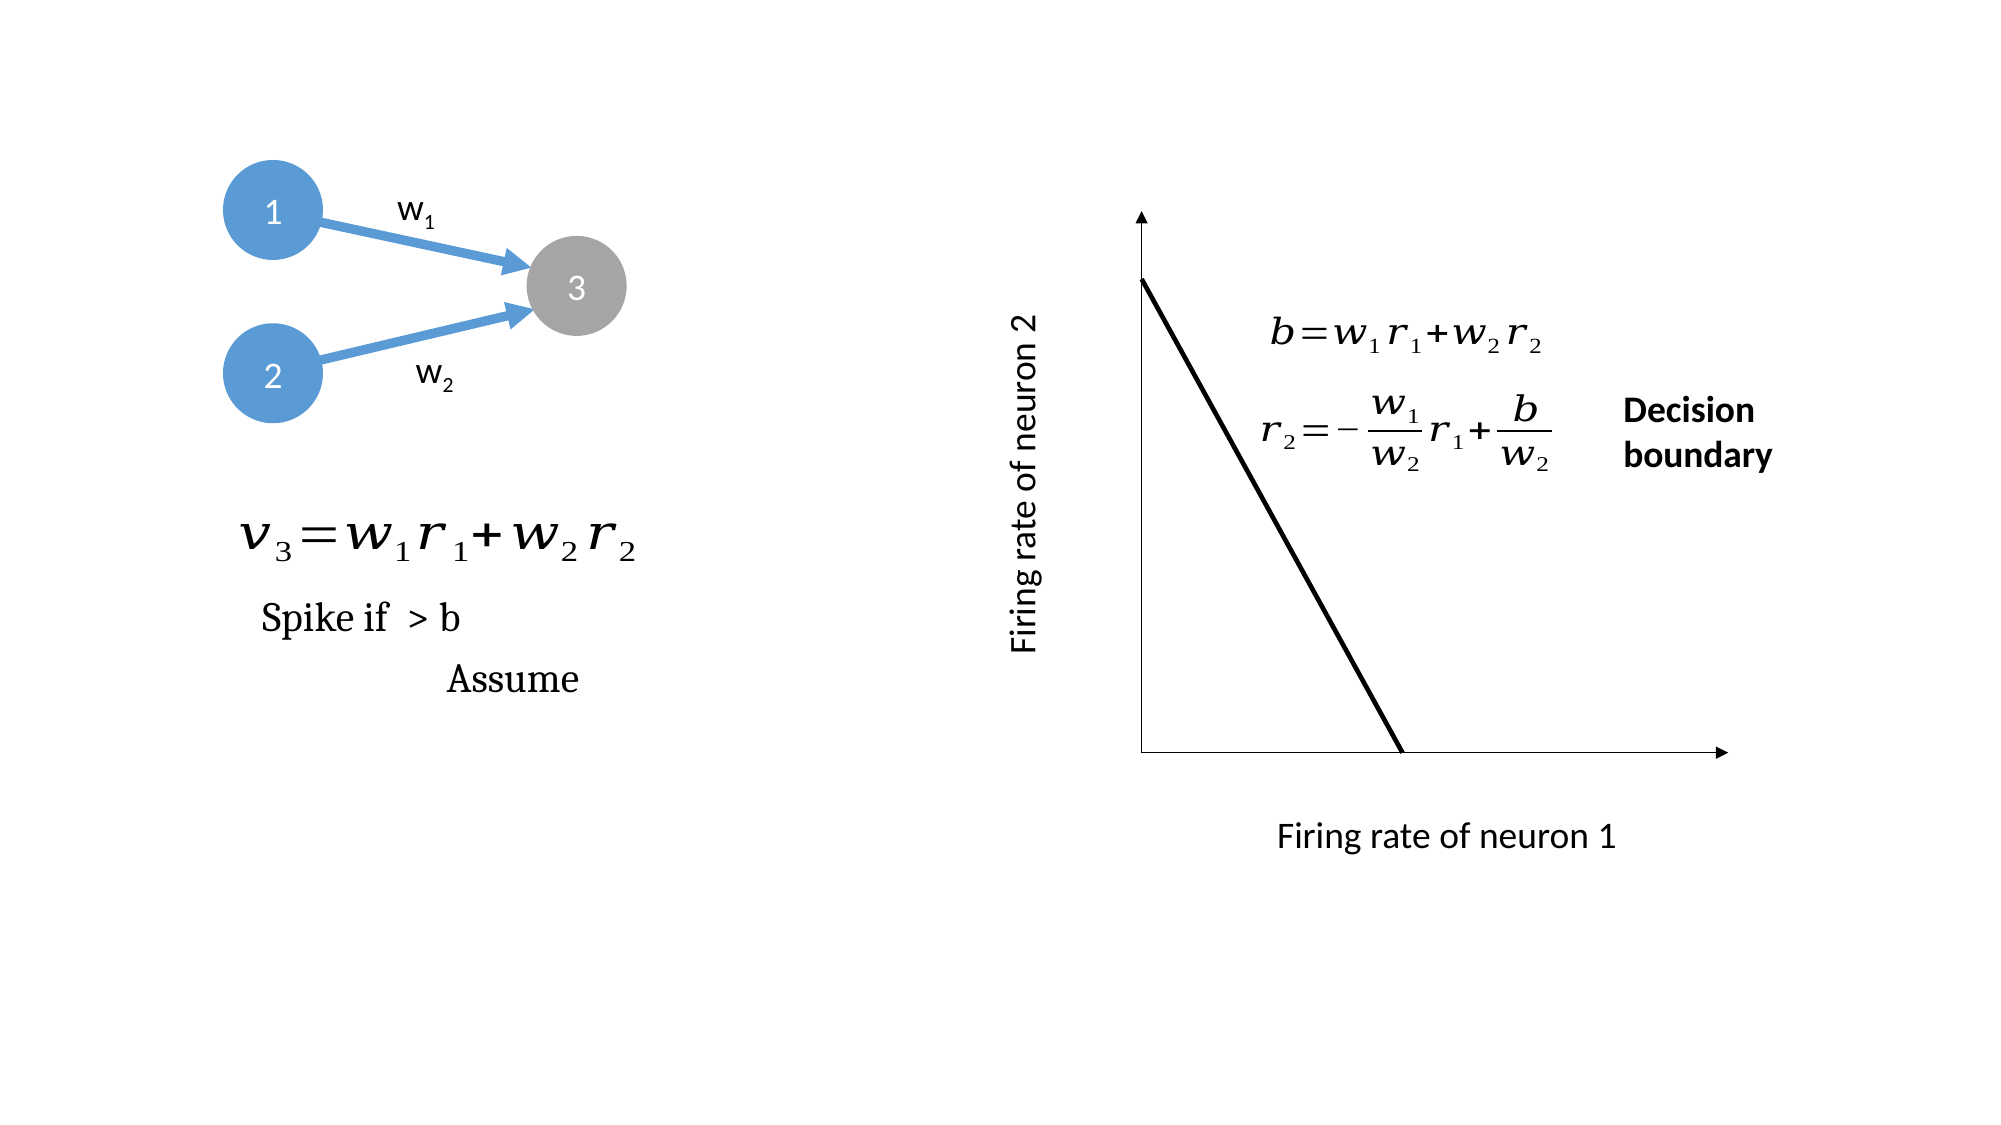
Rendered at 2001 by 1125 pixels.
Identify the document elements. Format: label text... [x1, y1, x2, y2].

text_box 3 [535, 234, 628, 337]
text_box Decision boundary [1729, 377, 1845, 483]
text_box 2 [221, 322, 317, 425]
text_box Firing rate of neuron 1 [1167, 803, 1727, 864]
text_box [272, 175, 535, 400]
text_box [1141, 211, 1729, 753]
text_box 1 [221, 158, 311, 261]
text_box Firing rate of neuron 2 [990, 205, 1051, 764]
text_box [1141, 279, 1403, 753]
